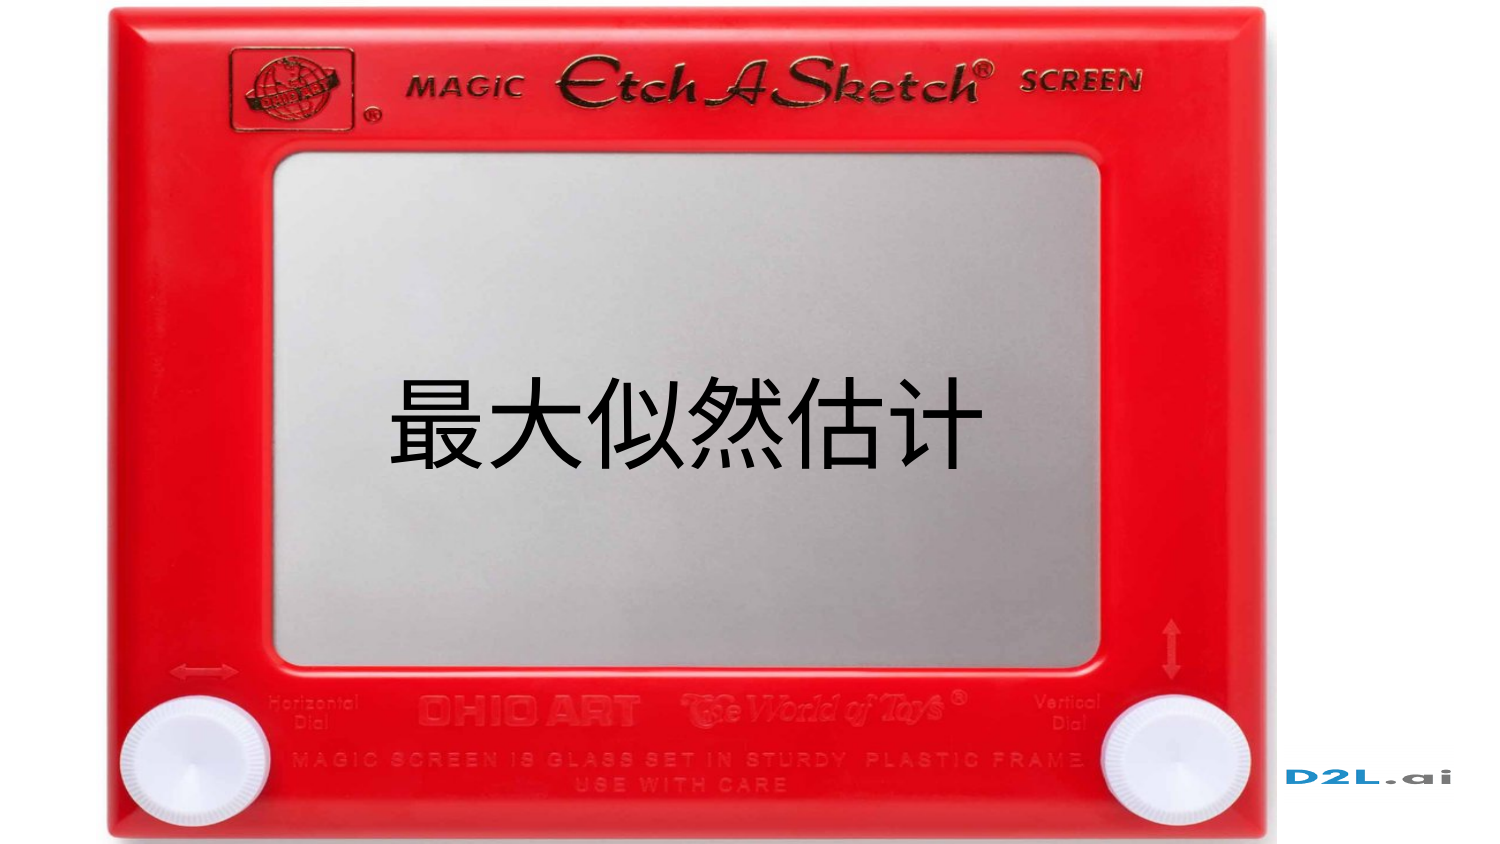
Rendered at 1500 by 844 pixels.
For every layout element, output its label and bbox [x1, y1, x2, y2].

picture [1284, 745, 1454, 806]
picture [96, 0, 1277, 844]
